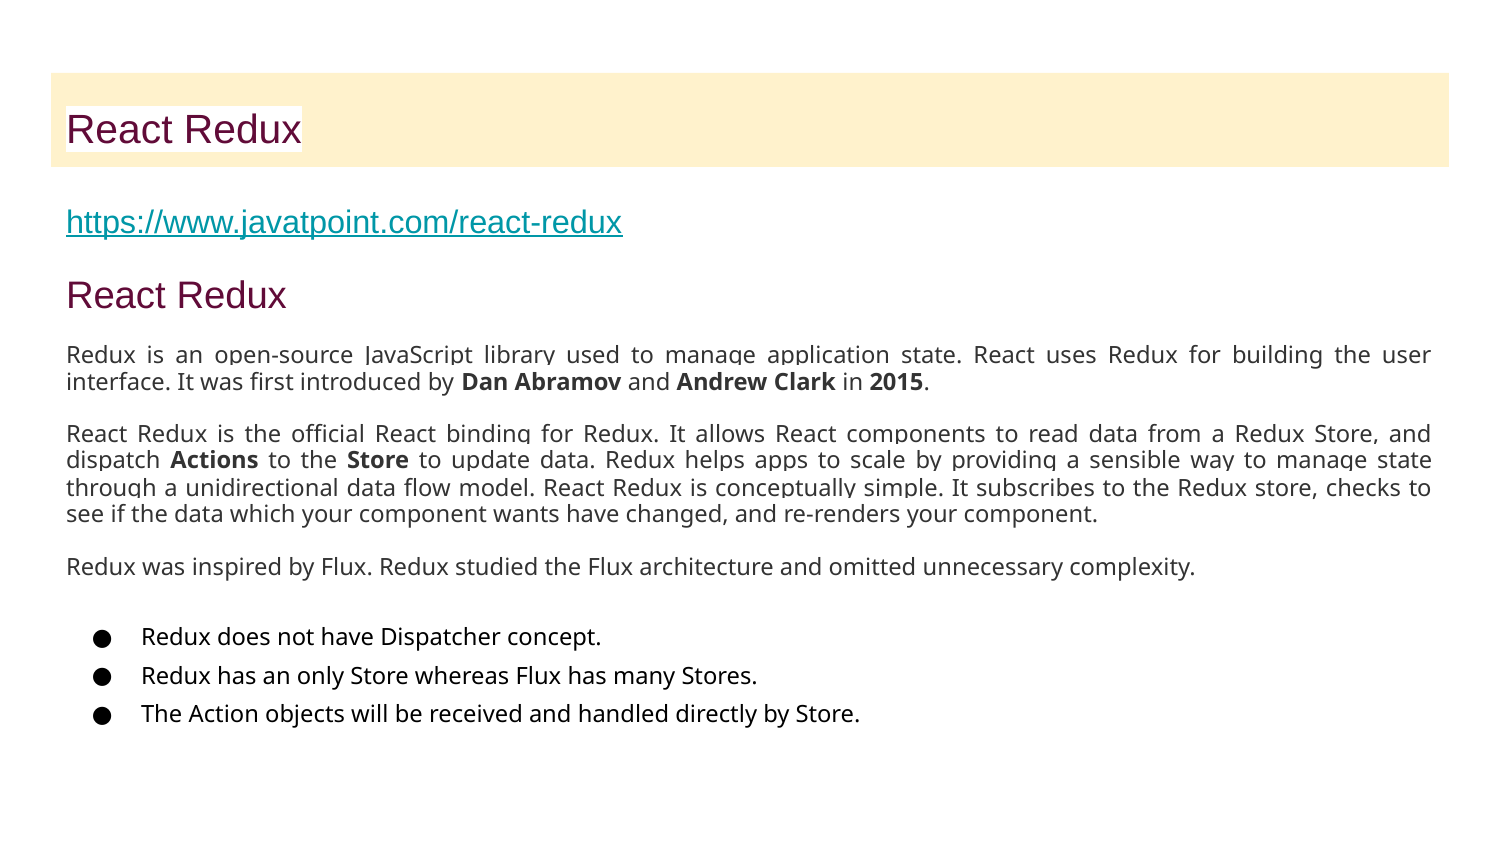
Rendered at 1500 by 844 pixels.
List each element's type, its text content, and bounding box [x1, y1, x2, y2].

title React Redux [51, 72, 1449, 167]
list https://www.javatpoint.com/react-redux React Redux Redux is an open-source JavaScript library used to manage application state. React uses Redux for building the user interface. It was first introduced by Dan Abramov and Andrew Clark in 2015. React Redux is the official React binding for Redux. It allows React components to read data from a Redux Store, and dispatch Actions to the Store to update data. Redux helps apps to scale by providing a sensible way to manage state through a unidirectional data flow model. React Redux is conceptually simple. It subscribes to the Redux store, checks to see if the data which your component wants have changed, and re-renders your component. Redux was inspired by Flux. Redux studied the Flux architecture and omitted unnecessary complexity. Redux does not have Dispatcher concept. Redux has an only Store whereas Flux has many Stores. The Action objects will be received and handled directly by Store. [51, 189, 1449, 750]
